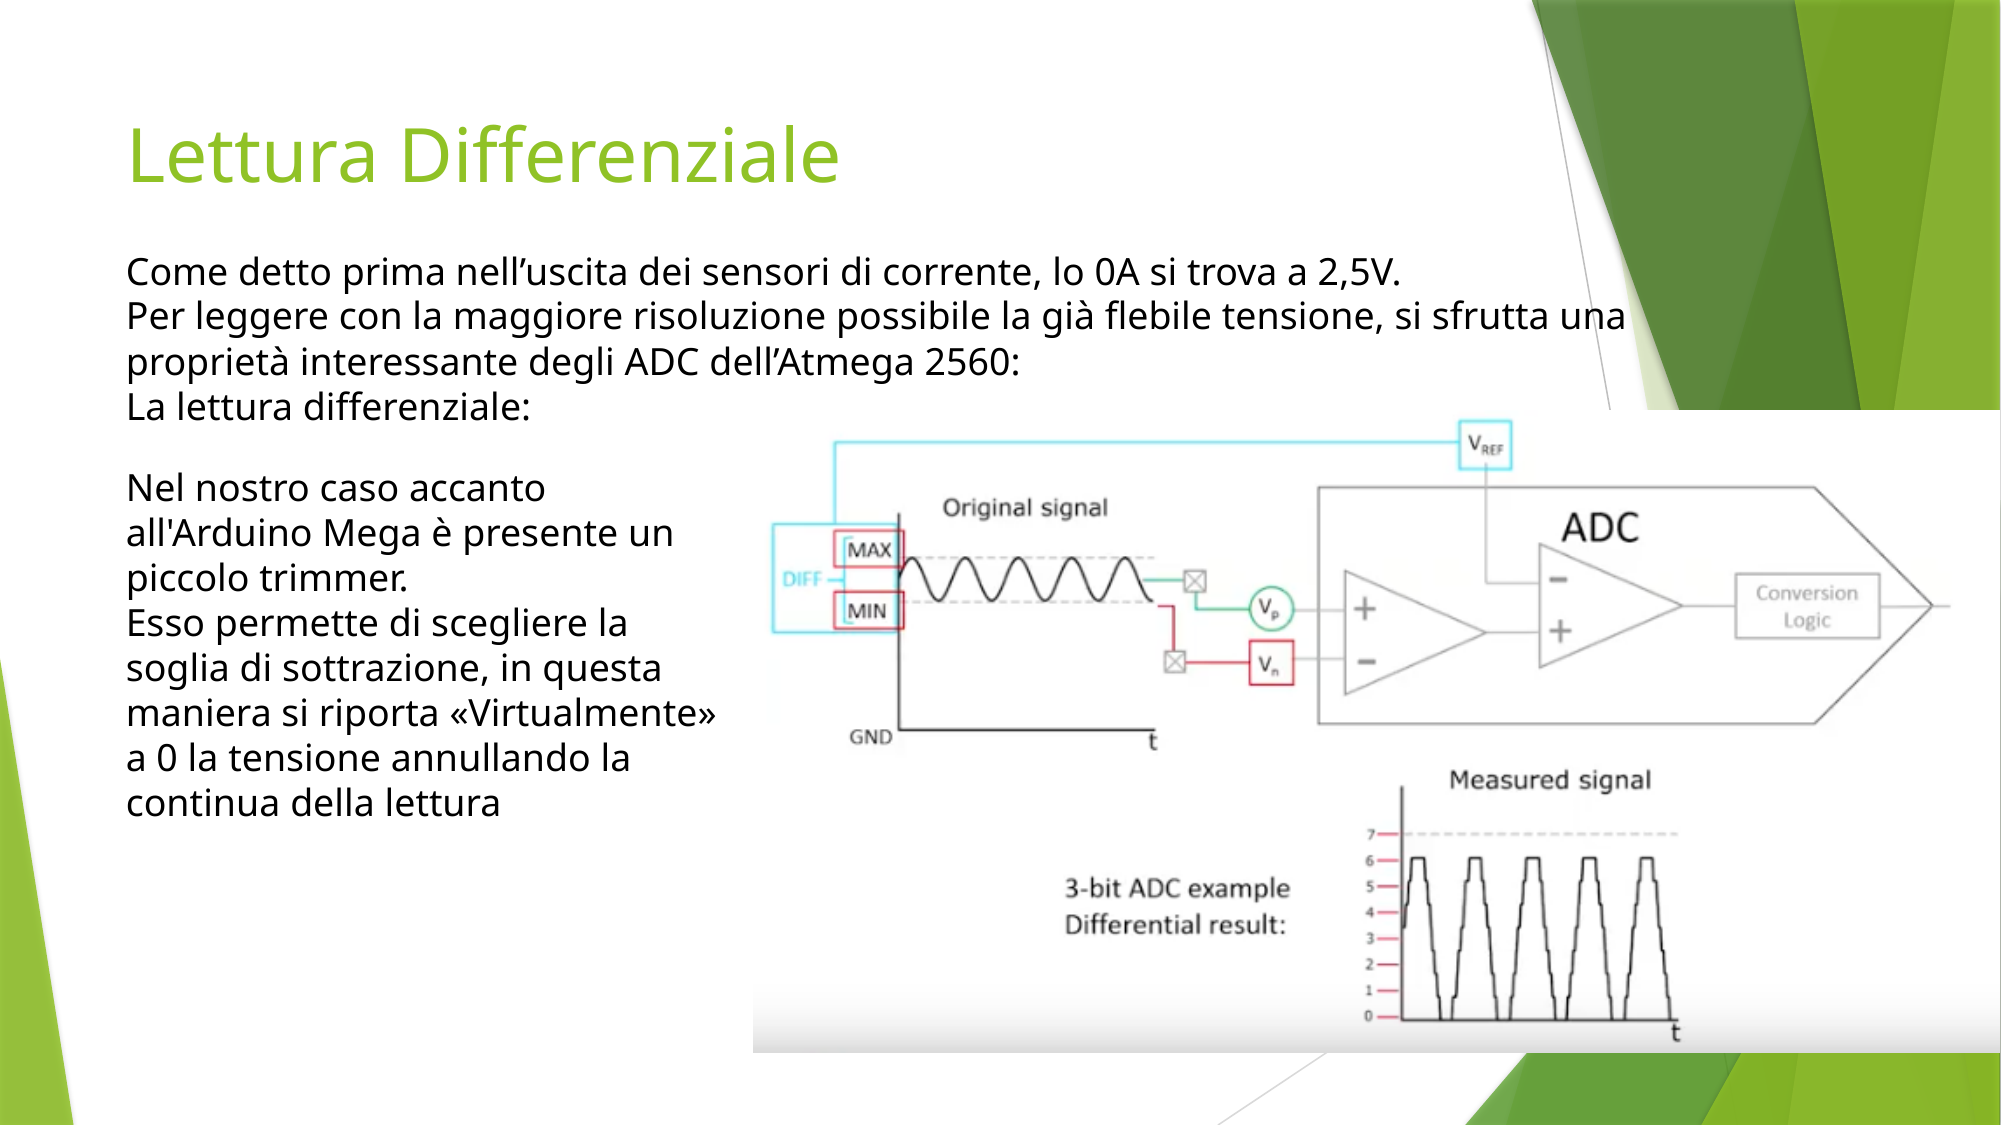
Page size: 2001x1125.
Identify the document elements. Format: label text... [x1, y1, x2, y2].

text_box Come detto prima nell’uscita dei sensori di corrente, lo 0A si trova a 2,5V. Per leggere con la maggiore risoluzione possibile la già flebile tensione, si sfrutta una proprietà interessante degli ADC dell’Atmega 2560: La lettura differenziale: [111, 240, 1746, 480]
picture [753, 409, 2000, 1054]
text_box Nel nostro caso accanto all'Arduino Mega è presente un piccolo trimmer. Esso permette di scegliere la soglia di sottrazione, in questa maniera si riporta «Virtualmente» a 0 la tensione annullando la continua della lettura [111, 480, 748, 832]
title Lettura Differenziale [111, 99, 1522, 240]
